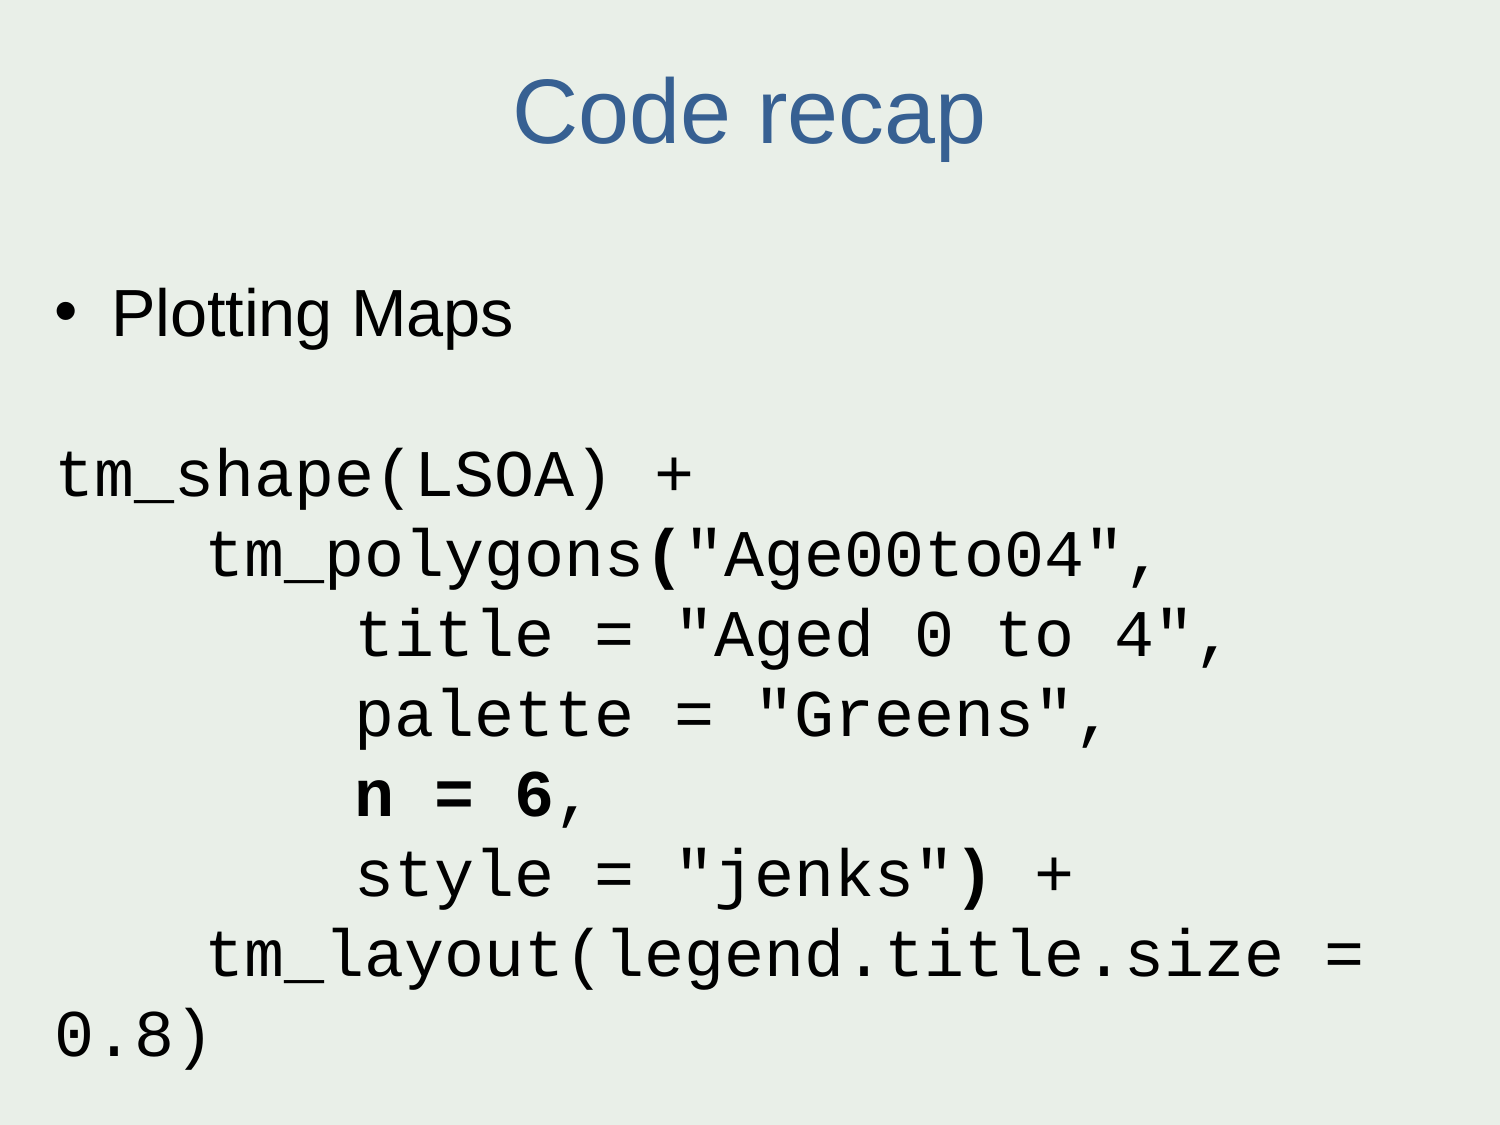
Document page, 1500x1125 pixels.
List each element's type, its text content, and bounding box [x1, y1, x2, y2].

text_box Plotting Maps tm_shape(LSOA) + tm_polygons("Age00to04", title = "Aged 0 to 4", palette = "Greens", n = 6, style = "jenks") + tm_layout(legend.title.size = 0.8) [39, 262, 1425, 1005]
text_box Code recap [75, 45, 1425, 233]
